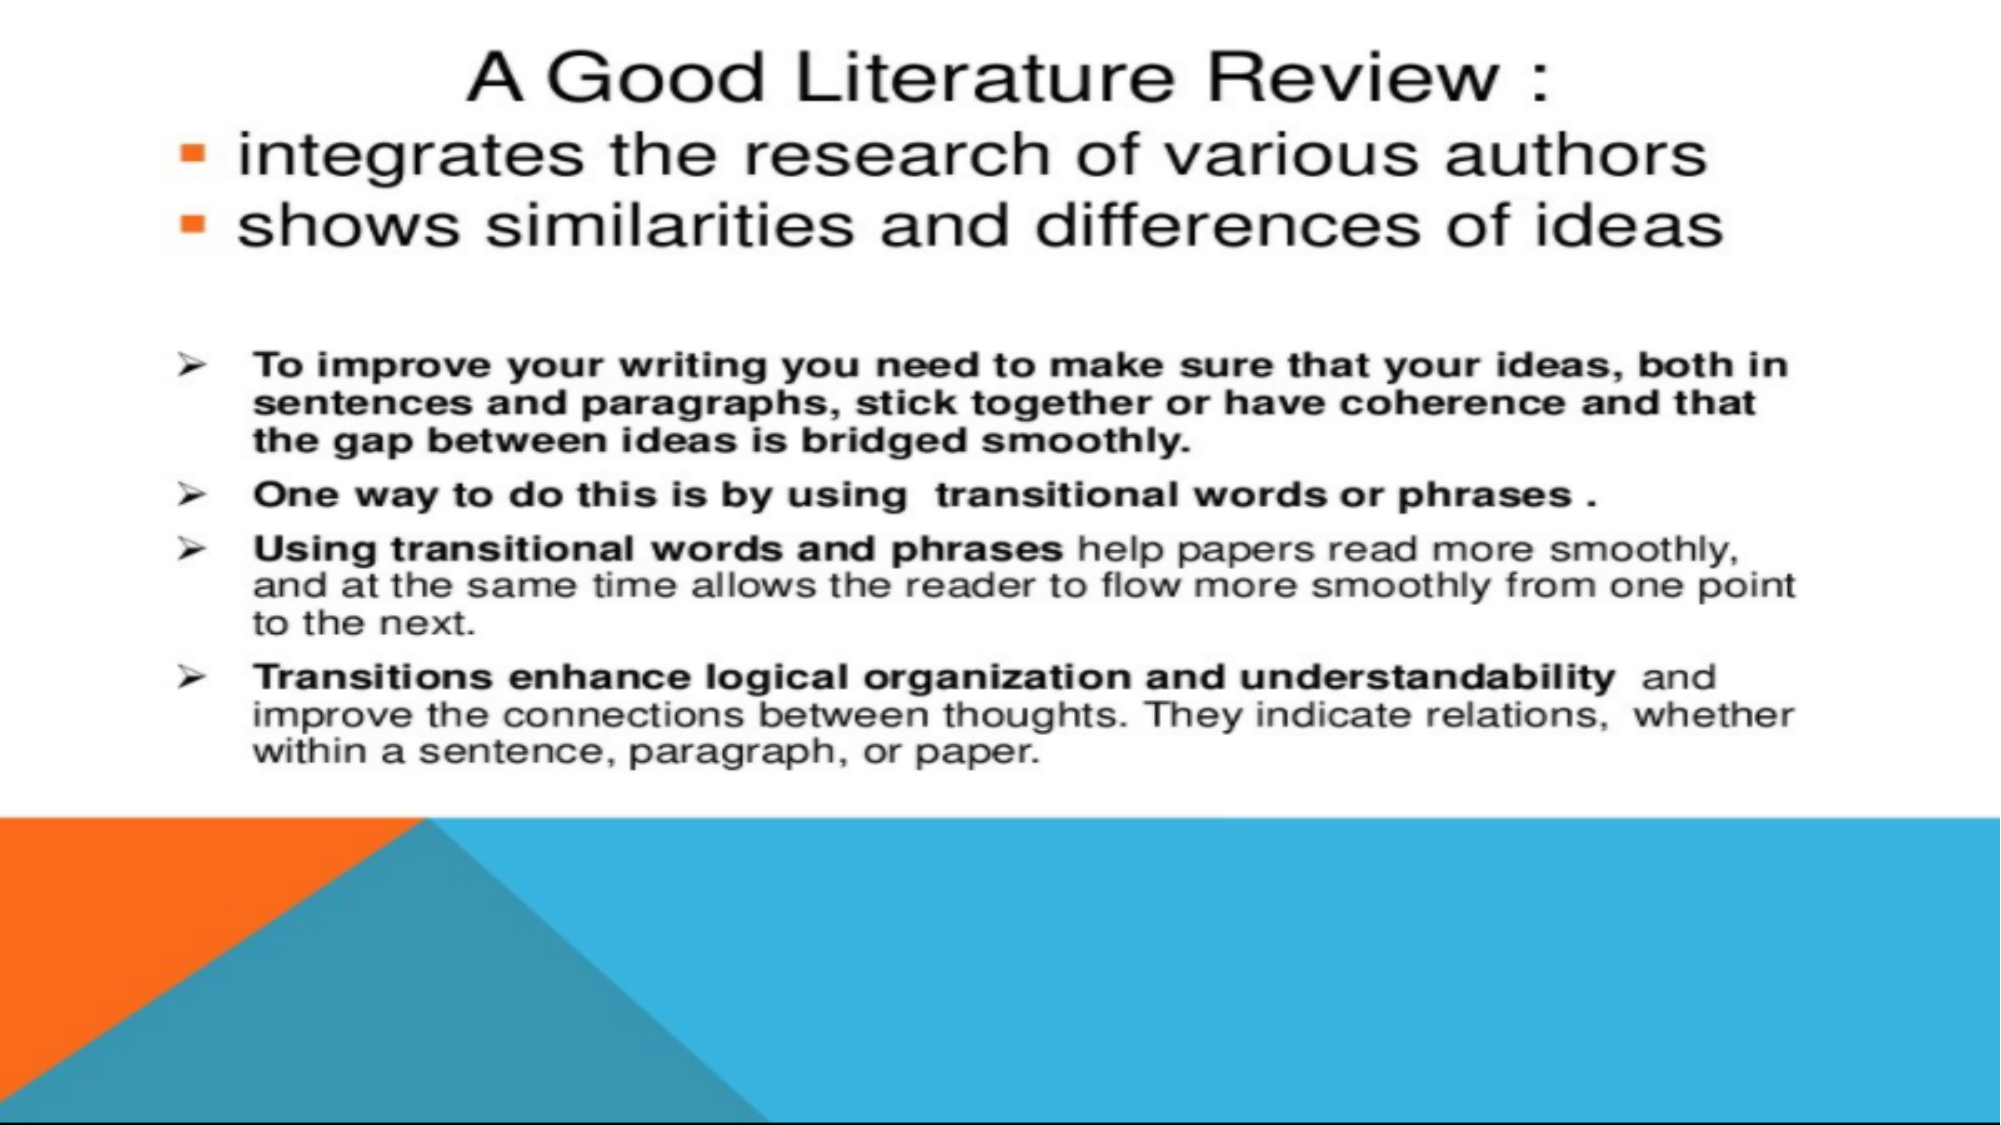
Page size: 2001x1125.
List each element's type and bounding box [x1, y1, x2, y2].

list [0, 0, 2000, 1125]
